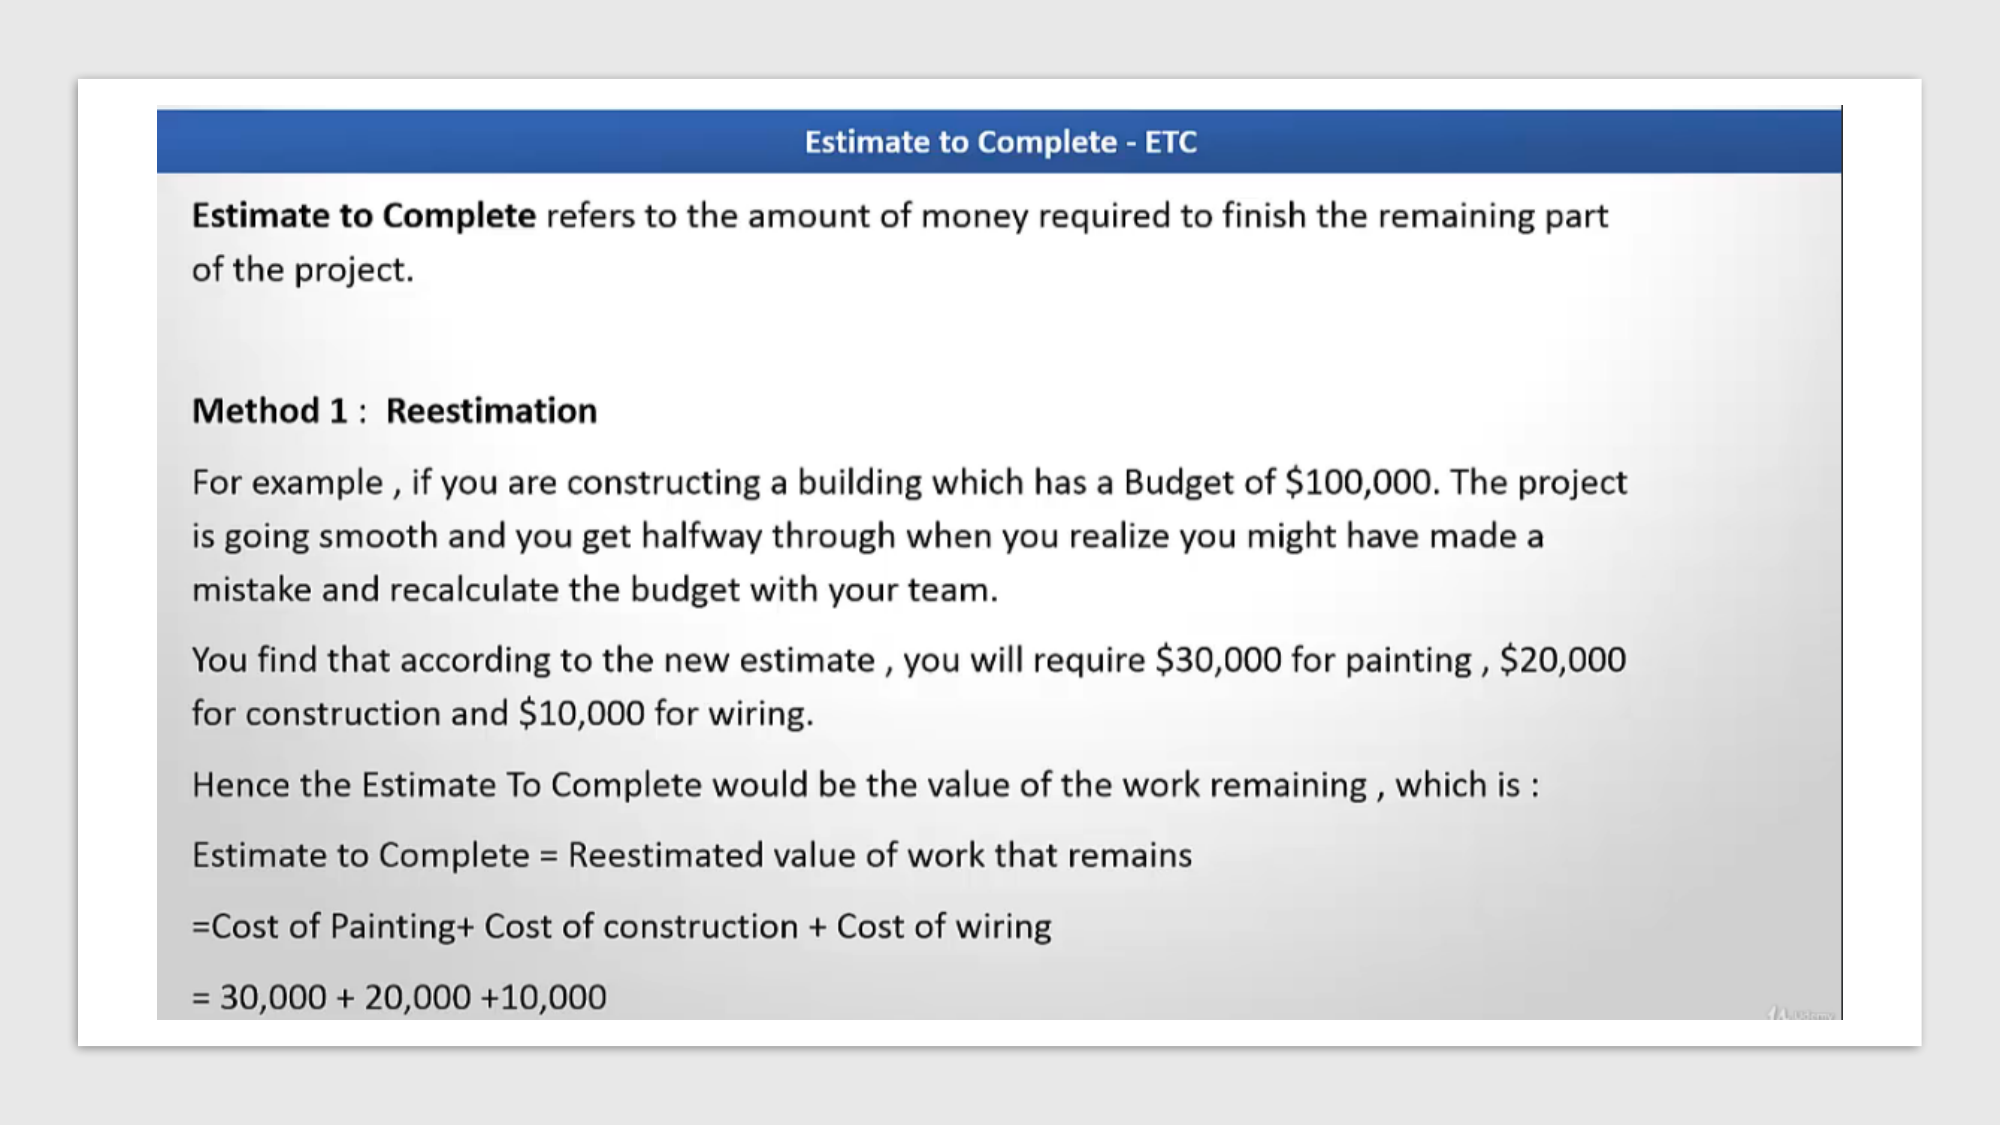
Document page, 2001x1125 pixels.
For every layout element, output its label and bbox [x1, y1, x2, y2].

text_box [0, 0, 2000, 1125]
text_box [77, 77, 1923, 1048]
list [157, 104, 1843, 1020]
